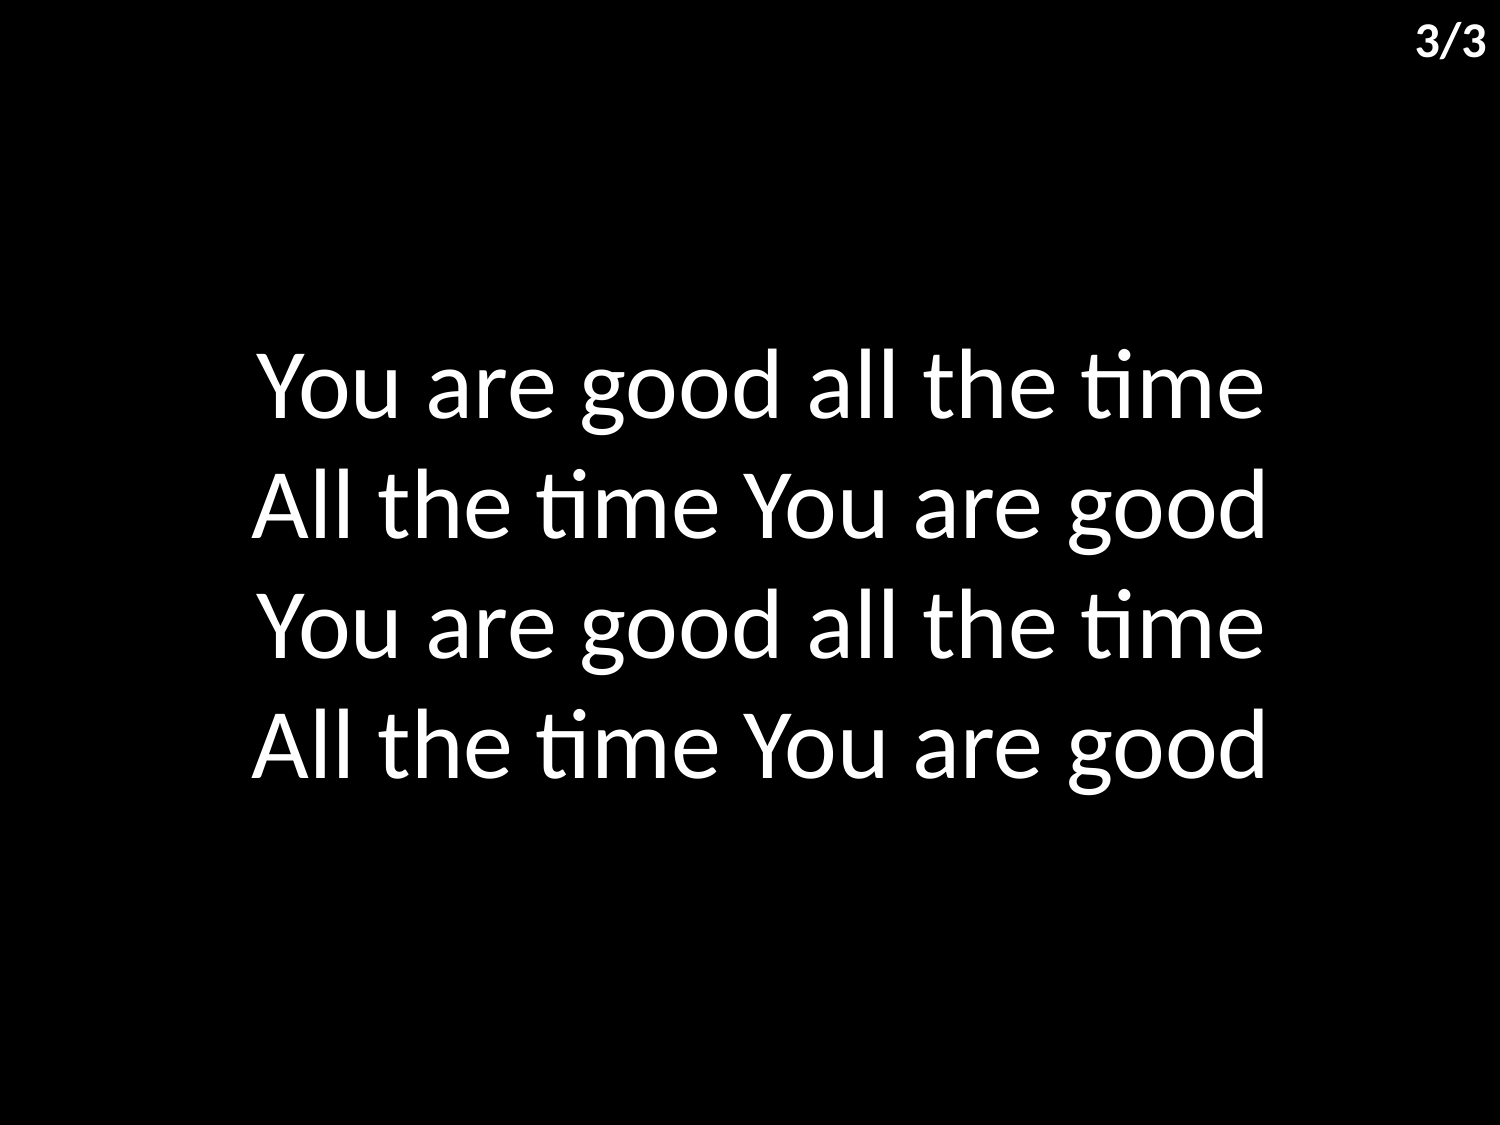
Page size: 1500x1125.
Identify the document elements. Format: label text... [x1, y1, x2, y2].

subtitle You are good all the time All the time You are good You are good all the time All the time You are good [53, 30, 1471, 1094]
text_box 3/3 [1399, 0, 1500, 75]
